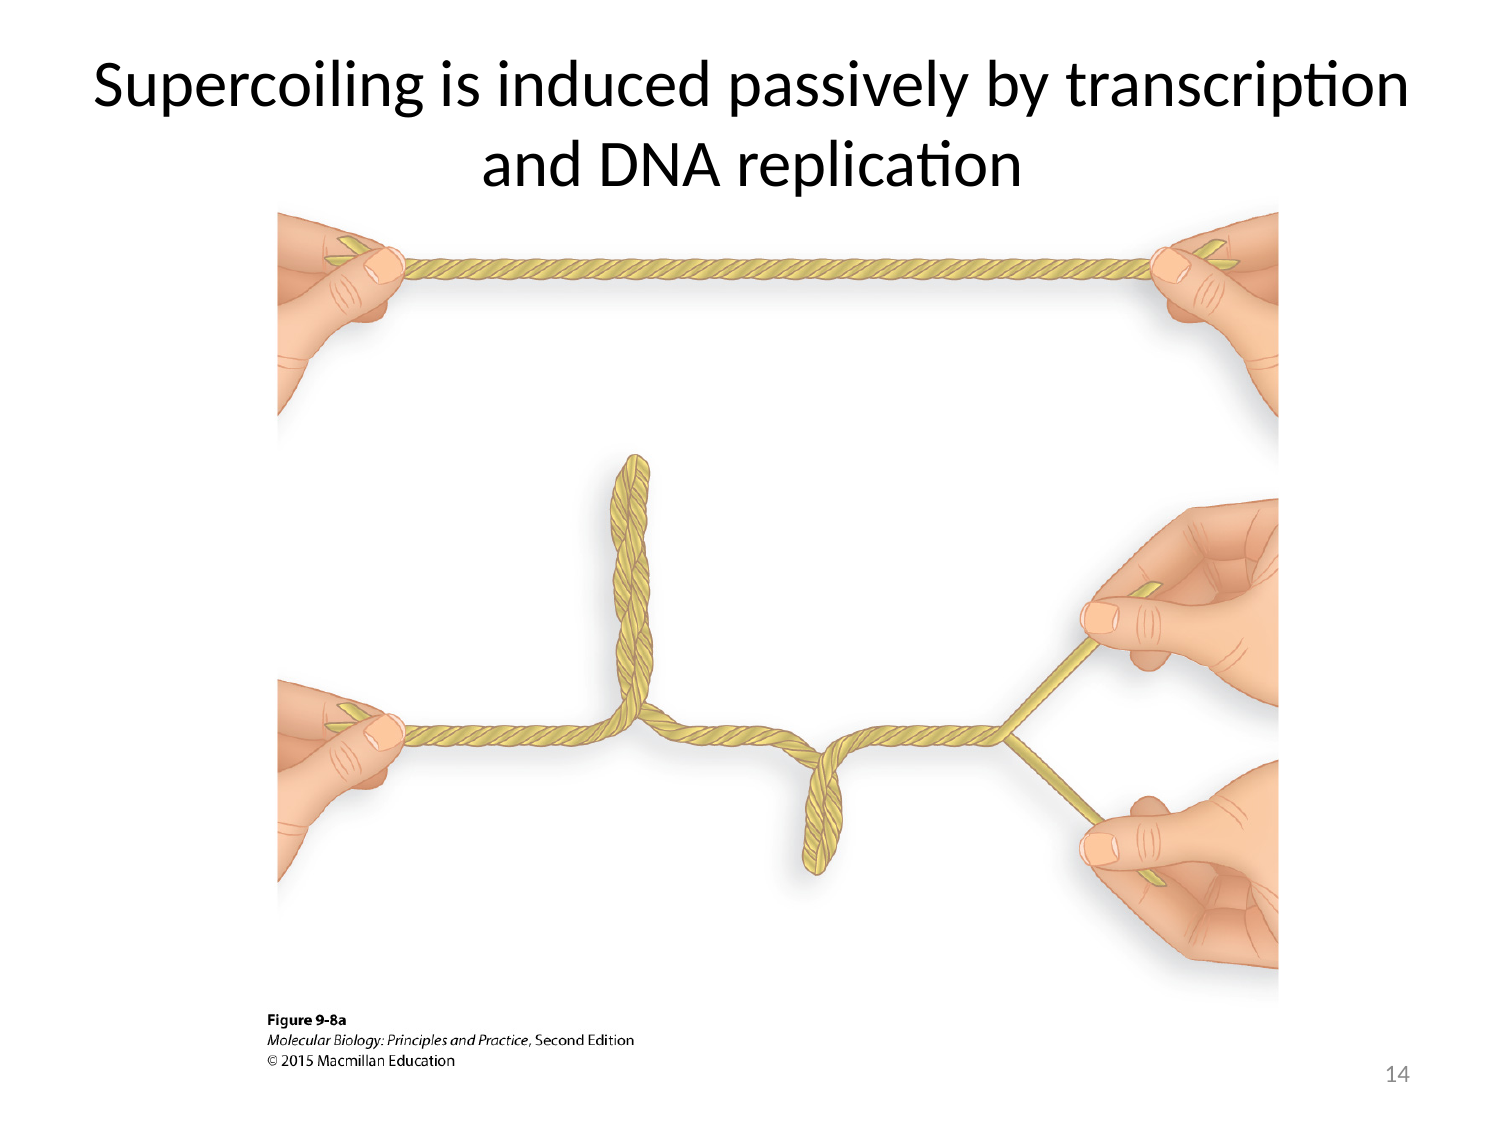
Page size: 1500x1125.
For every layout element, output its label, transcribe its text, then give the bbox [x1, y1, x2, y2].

text_box Supercoiling is induced passively by transcription and DNA replication [57, 32, 1448, 207]
picture [259, 184, 1295, 1072]
slide_number 14 [1074, 1042, 1425, 1103]
